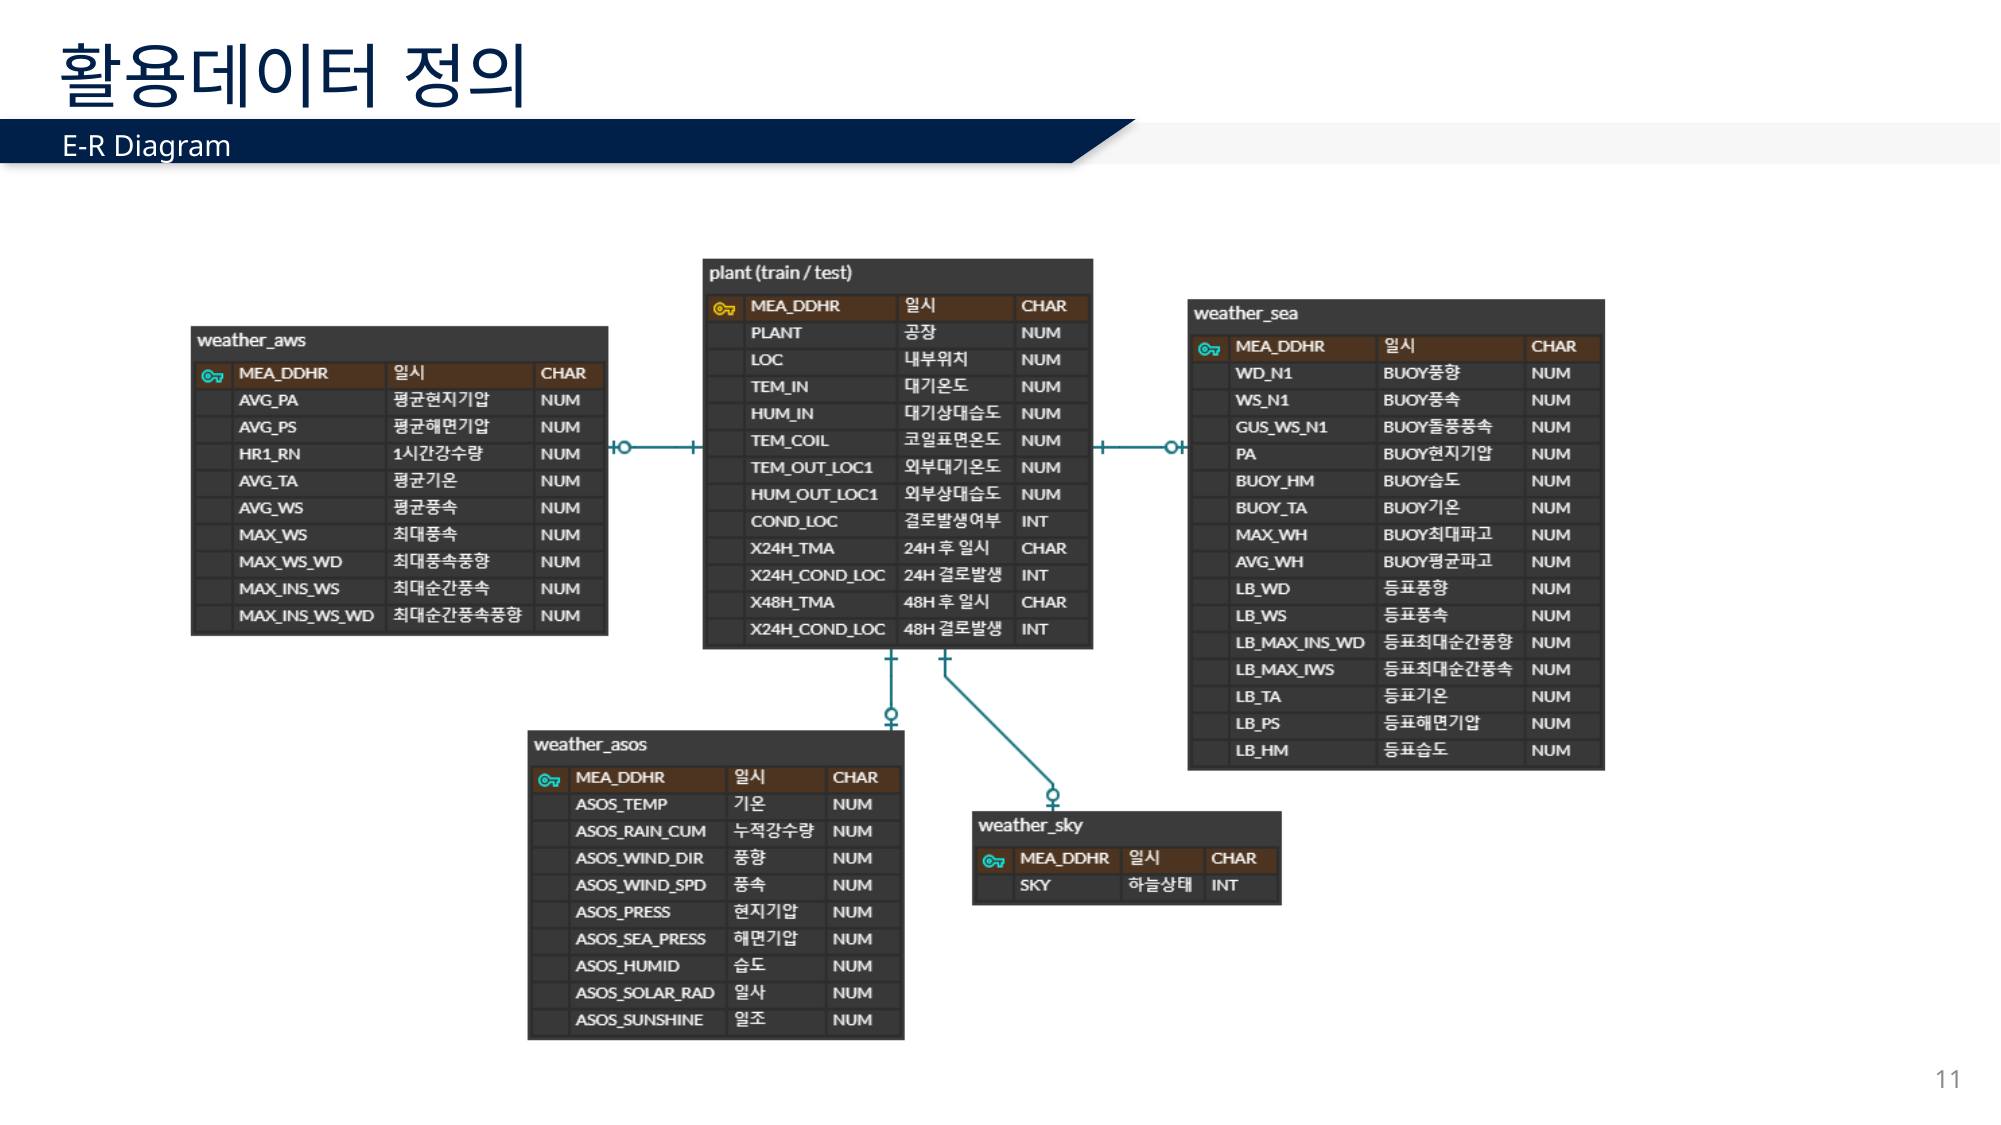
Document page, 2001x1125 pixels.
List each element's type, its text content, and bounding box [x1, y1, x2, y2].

picture [189, 255, 1606, 1043]
slide_number 11 [1884, 1050, 1978, 1111]
text_box E-R Diagram [47, 119, 540, 170]
title 활용데이터 정의 [44, 34, 1053, 126]
